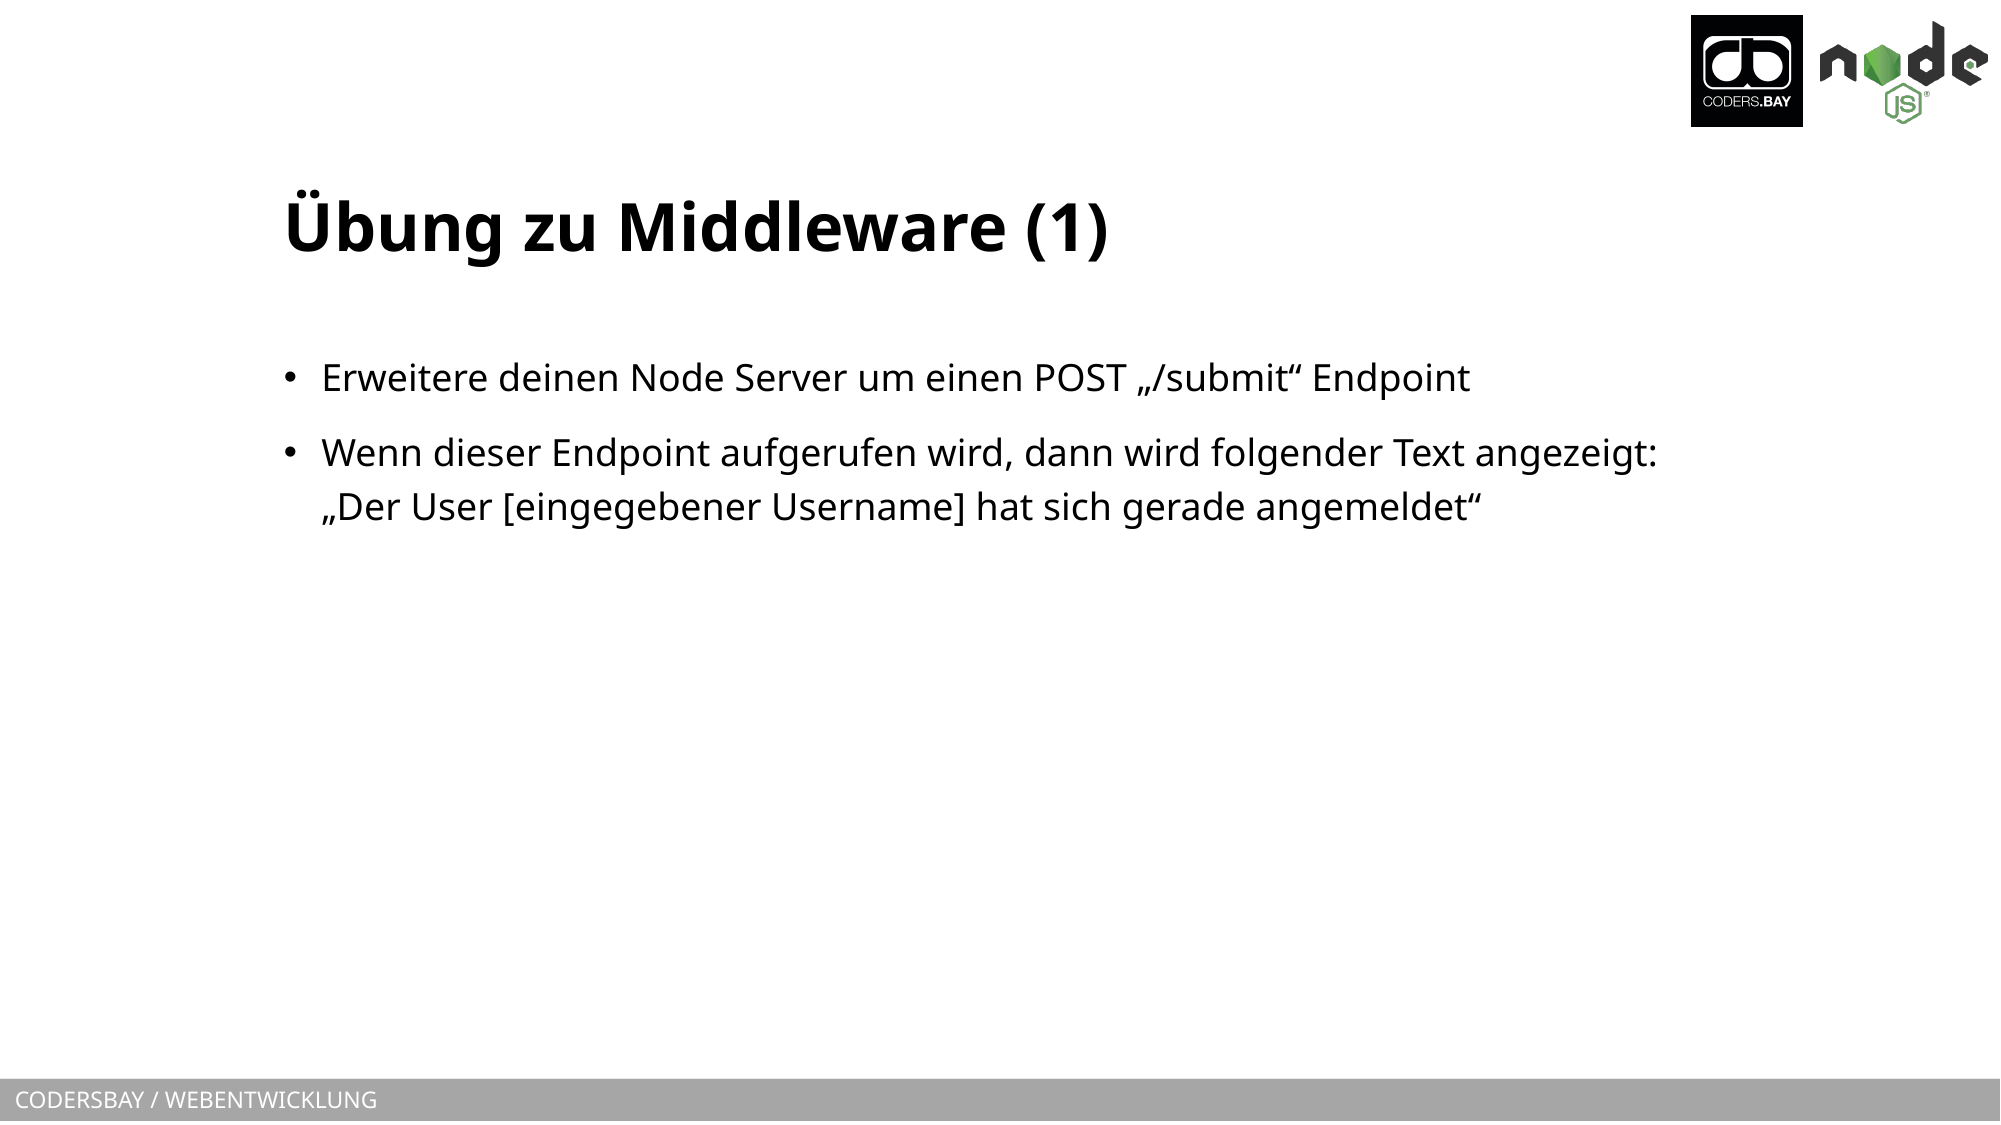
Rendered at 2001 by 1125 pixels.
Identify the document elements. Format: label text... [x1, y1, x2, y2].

picture [1820, 21, 1988, 124]
title Übung zu Middleware (1) [268, 112, 1732, 337]
list Erweitere deinen Node Server um einen POST „/submit“ Endpoint Wenn dieser Endpoint aufgerufen wird, dann wird folgender Text angezeigt: „Der User [eingegebener Username] hat sich gerade angemeldet“ [268, 337, 1732, 1017]
picture [1691, 15, 1803, 127]
